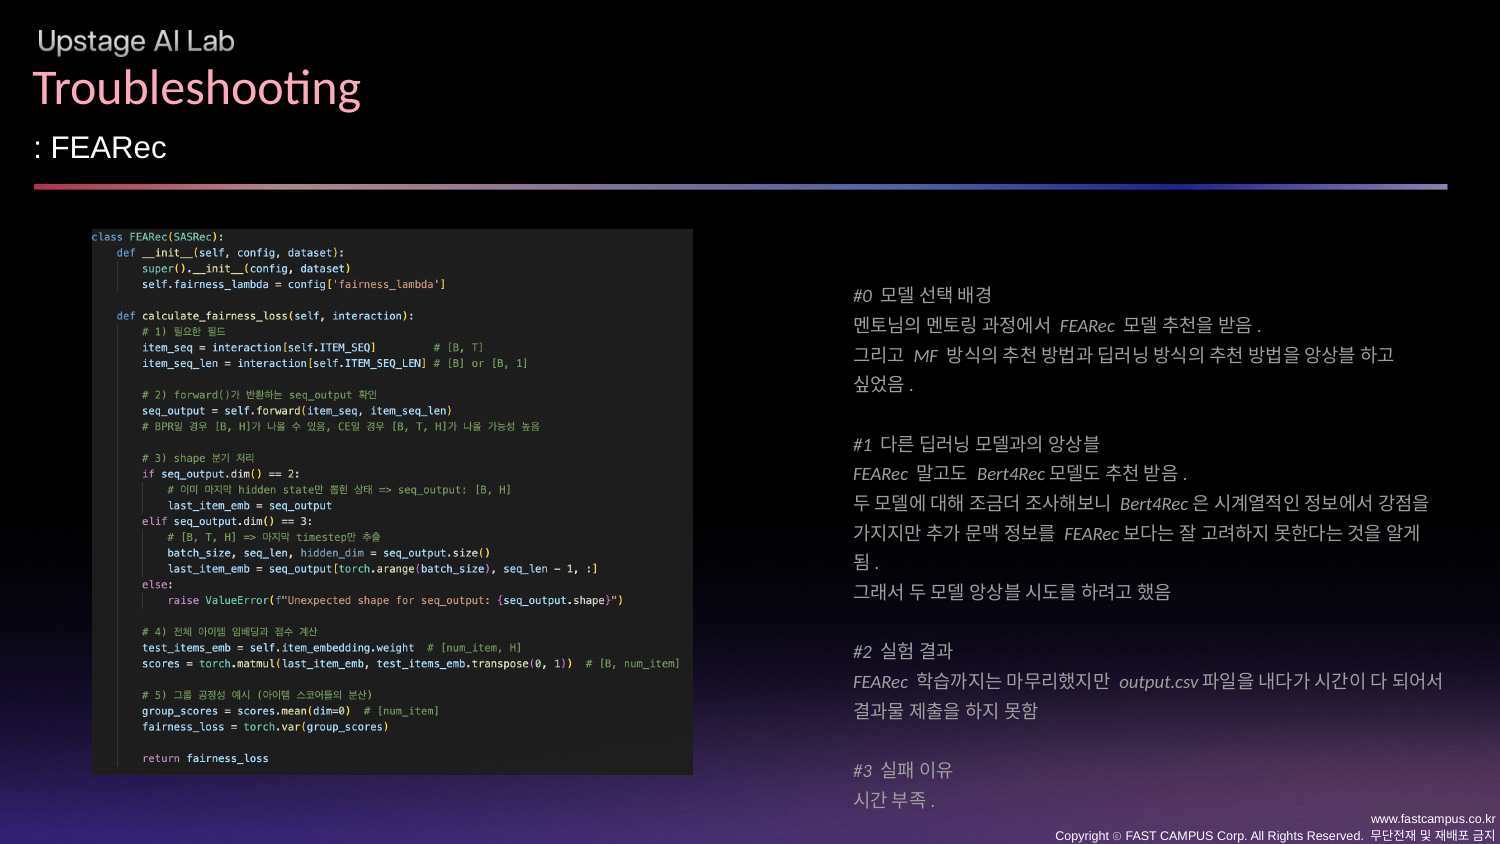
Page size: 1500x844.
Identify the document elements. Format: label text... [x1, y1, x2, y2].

picture [34, 184, 1449, 190]
text_box : FEARec [33, 126, 867, 169]
text_box #0 모델 선택 배경 멘토님의 멘토링 과정에서 FEARec 모델 추천을 받음. 그리고 MF 방식의 추천 방법과 딥러닝 방식의 추천 방법을 앙상블 하고 싶었음. #1 다른 딥러닝 모델과의 앙상블 FEARec 말고도 Bert4Rec모델도 추천 받음. 두 모델에 대해 조금더 조사해보니 Bert4Rec은 시계열적인 정보에서 강점을 가지지만 추가 문맥 정보를 FEARec보다는 잘 고려하지 못한다는 것을 알게 됨. 그래서 두 모델 앙상블 시도를 하려고 했음 #2 실험 결과 FEARec 학습까지는 마무리했지만 output.csv파일을 내다가 시간이 다 되어서 결과물 제출을 하지 못함 #3 실패 이유 시간 부족. [853, 277, 1448, 465]
picture [0, 229, 1500, 844]
picture [39, 29, 234, 57]
text_box Troubleshooting [32, 57, 895, 127]
